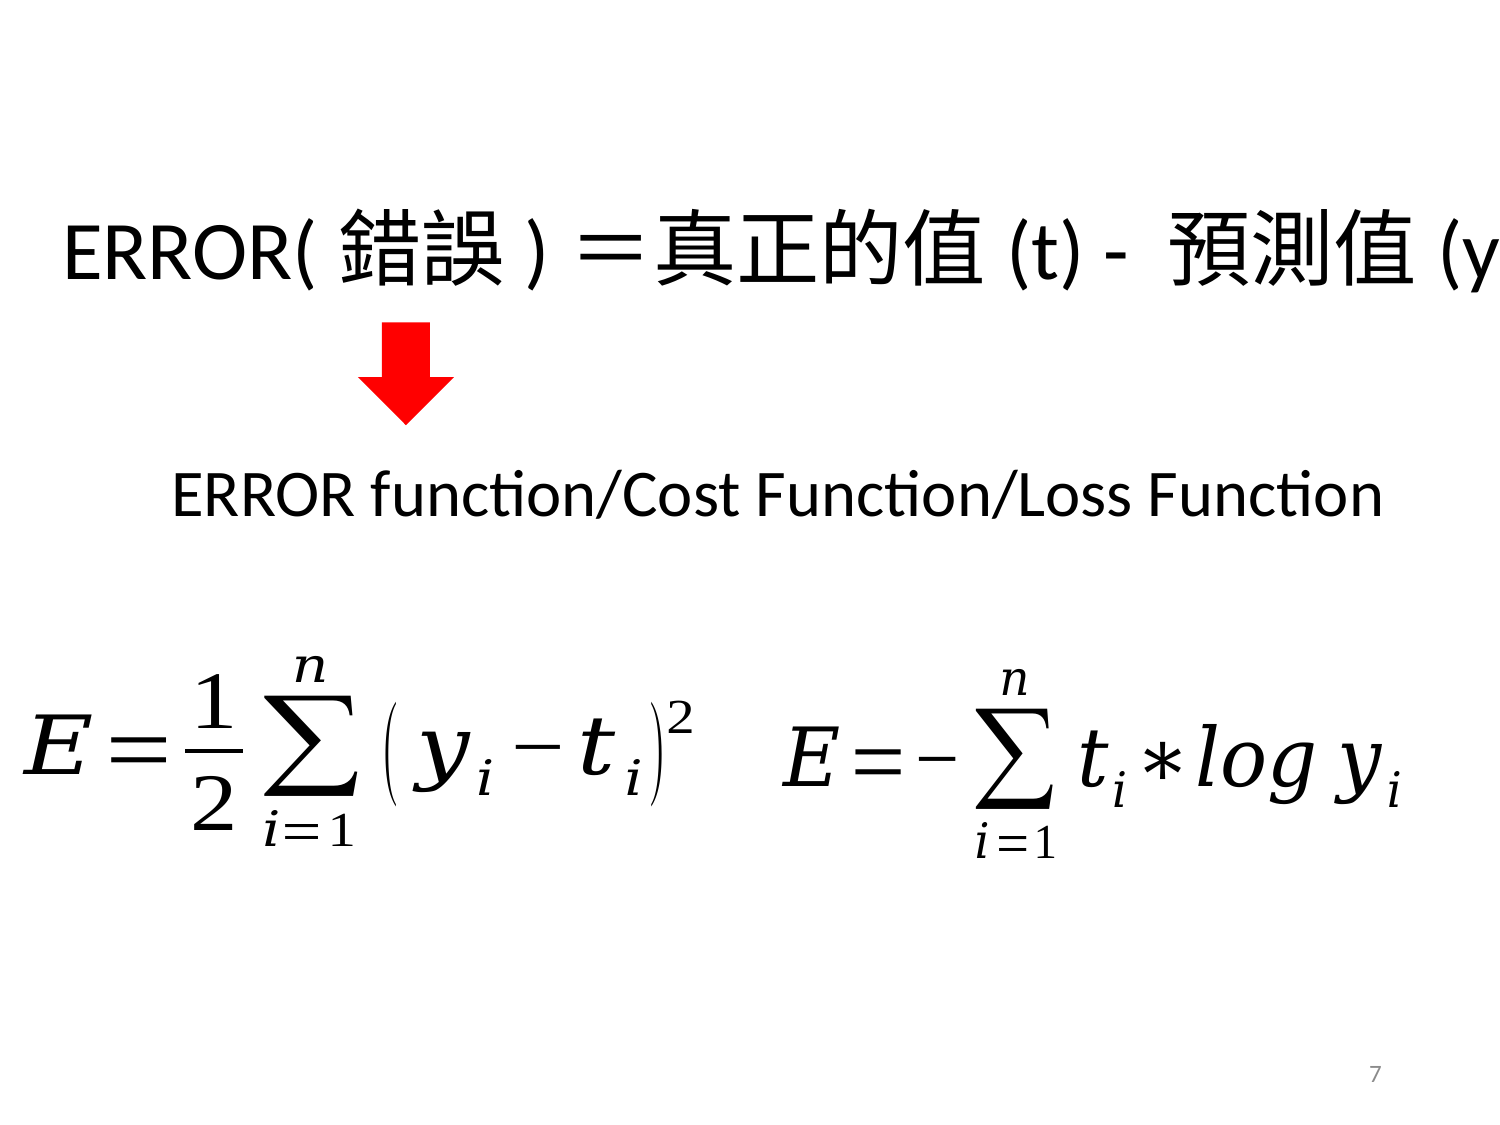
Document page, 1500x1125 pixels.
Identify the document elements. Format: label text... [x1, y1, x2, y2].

text_box [355, 321, 457, 427]
text_box ERROR function/Cost Function/Loss Function [156, 442, 1401, 538]
slide_number 7 [1059, 1042, 1397, 1103]
text_box ERROR(錯誤)＝真正的值(t) - 預測值(y) [47, 188, 1500, 304]
